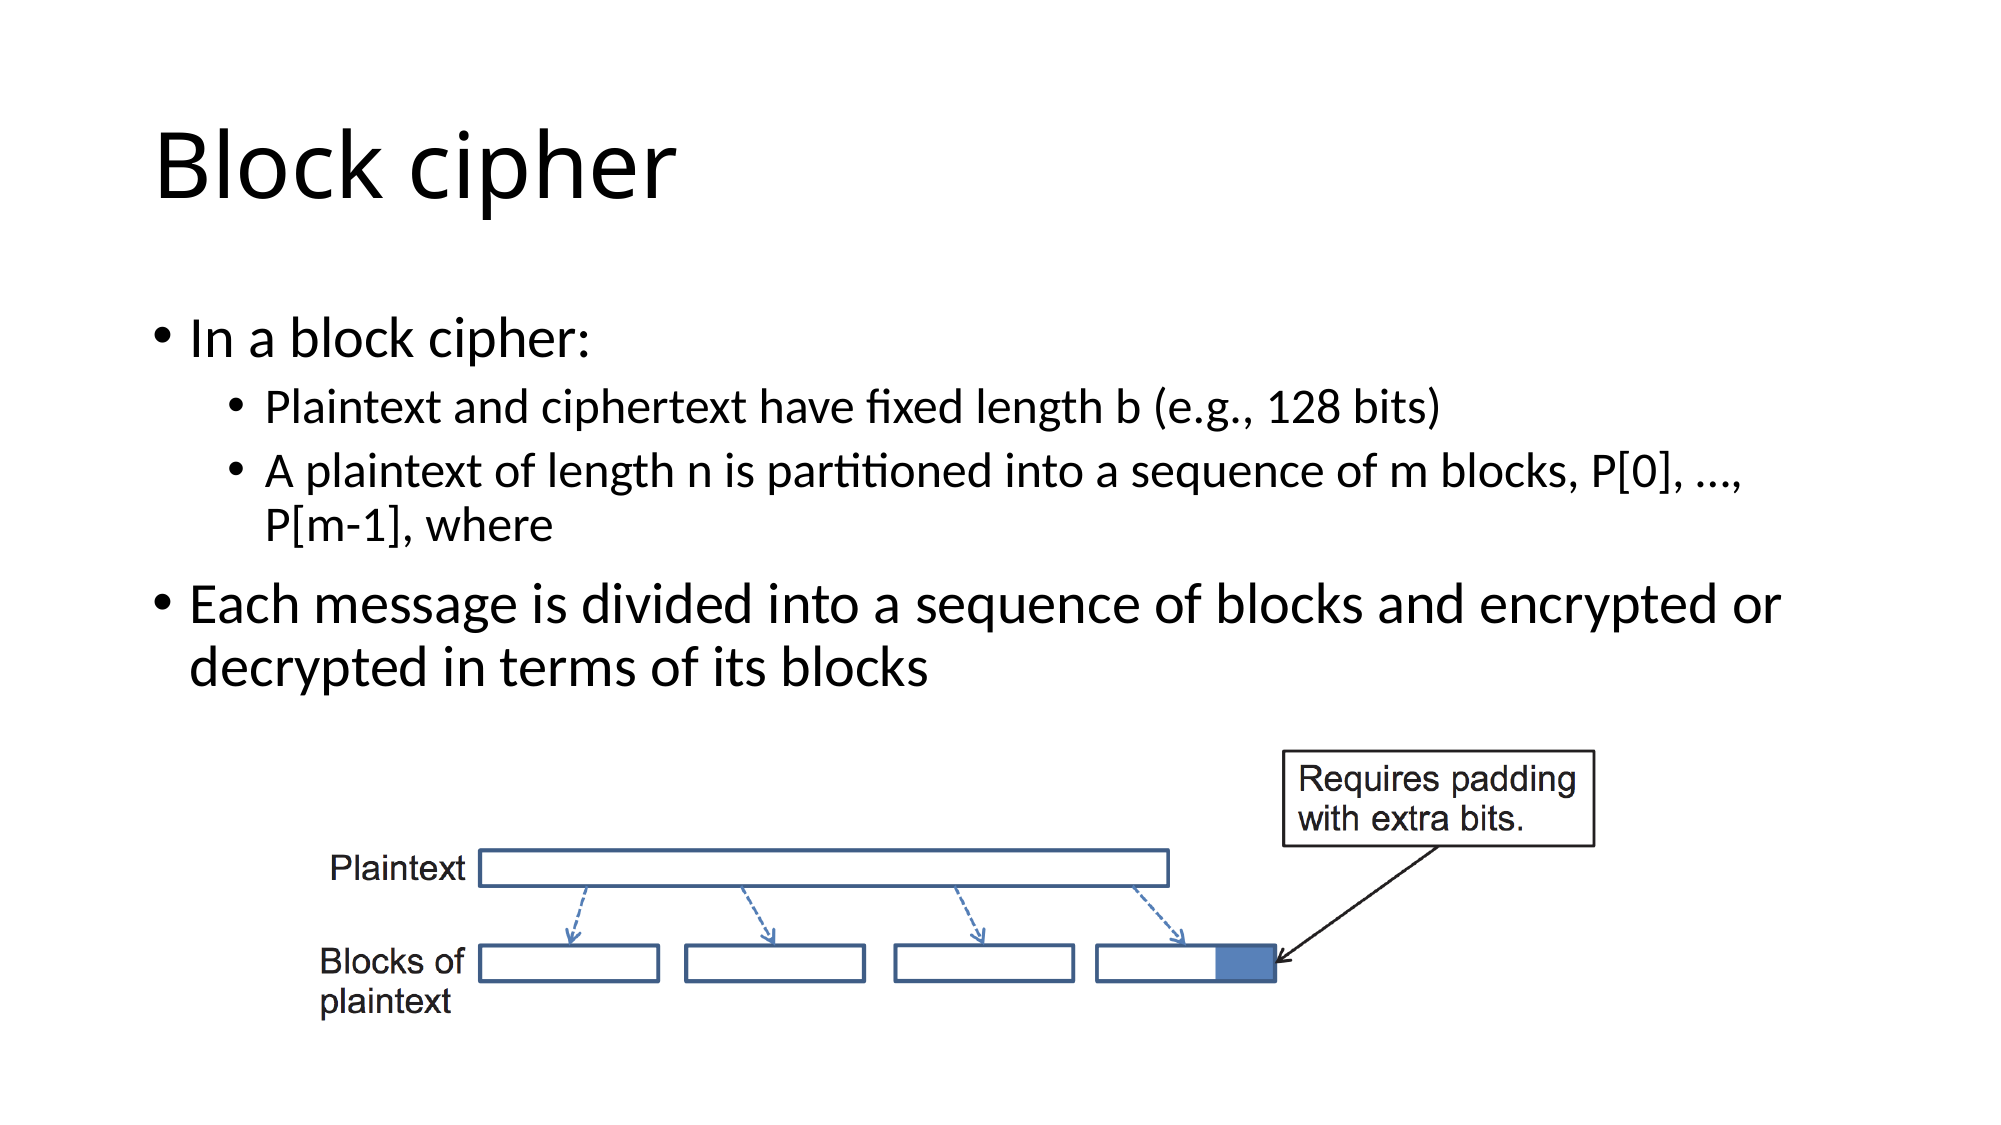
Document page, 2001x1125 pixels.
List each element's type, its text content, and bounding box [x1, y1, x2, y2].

picture [275, 715, 1629, 1052]
title Block cipher [137, 59, 1863, 278]
